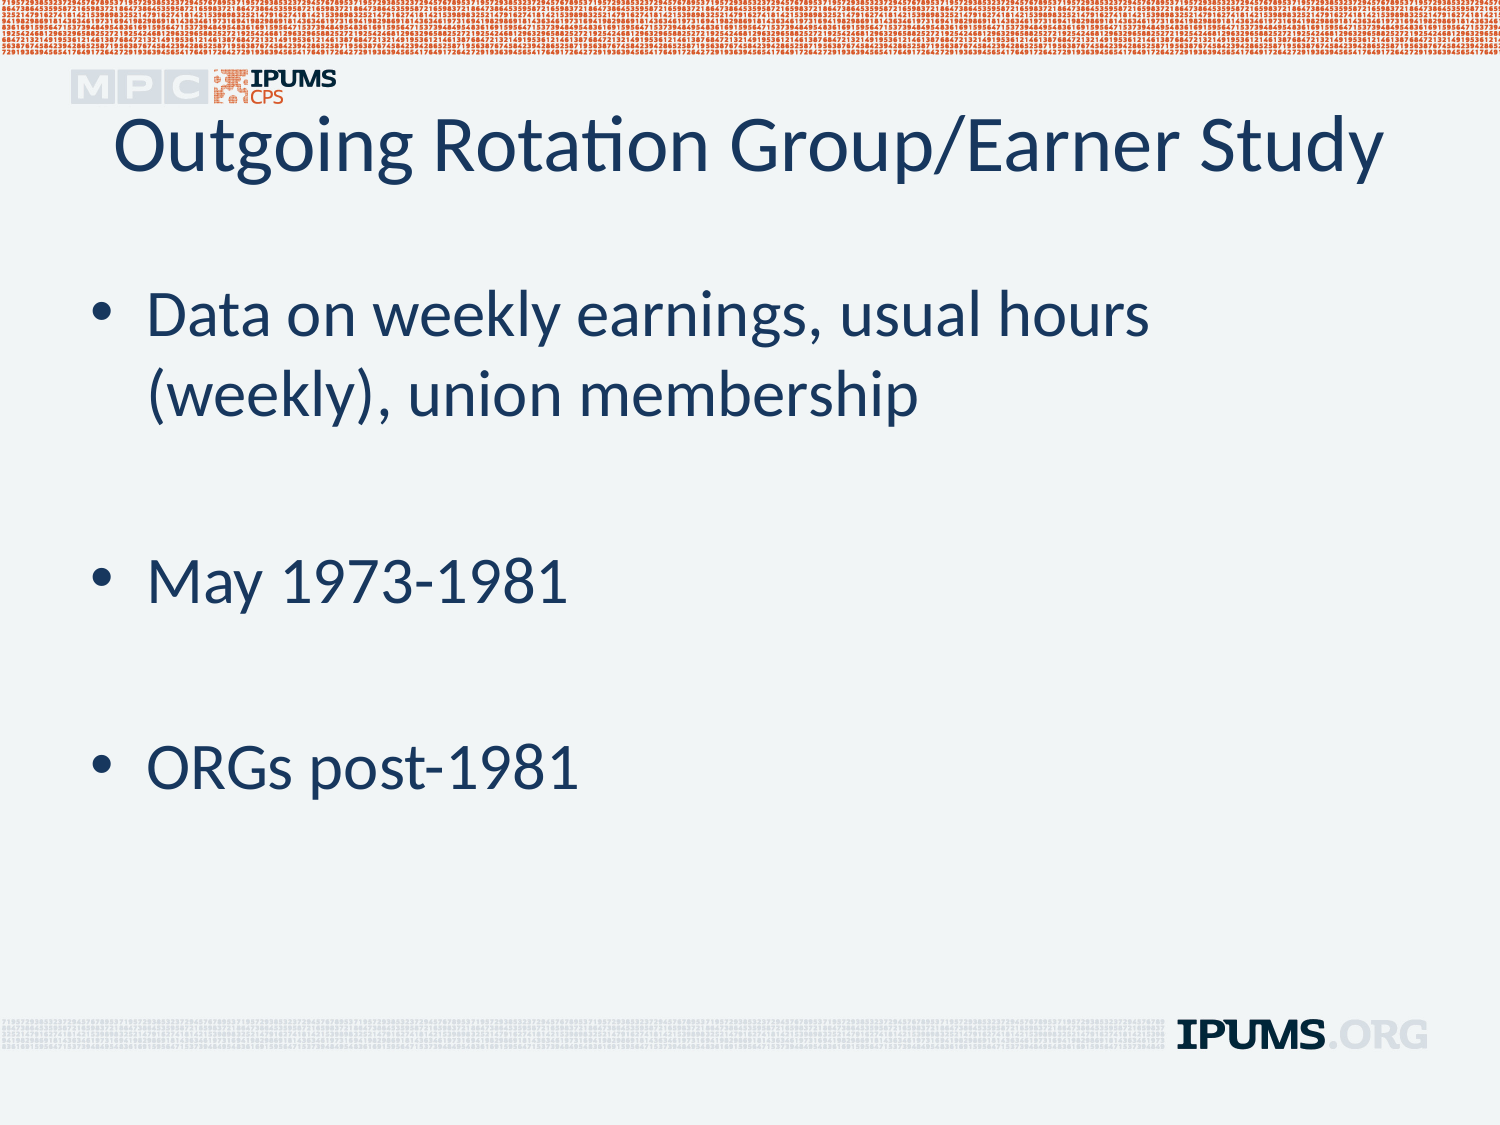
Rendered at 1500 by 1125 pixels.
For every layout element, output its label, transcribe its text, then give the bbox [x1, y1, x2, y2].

picture [0, 0, 1500, 1125]
title Outgoing Rotation Group/Earner Study [75, 45, 1425, 233]
list Data on weekly earnings, usual hours (weekly), union membership May 1973-1981 ORGs post-1981 [75, 262, 1425, 1005]
